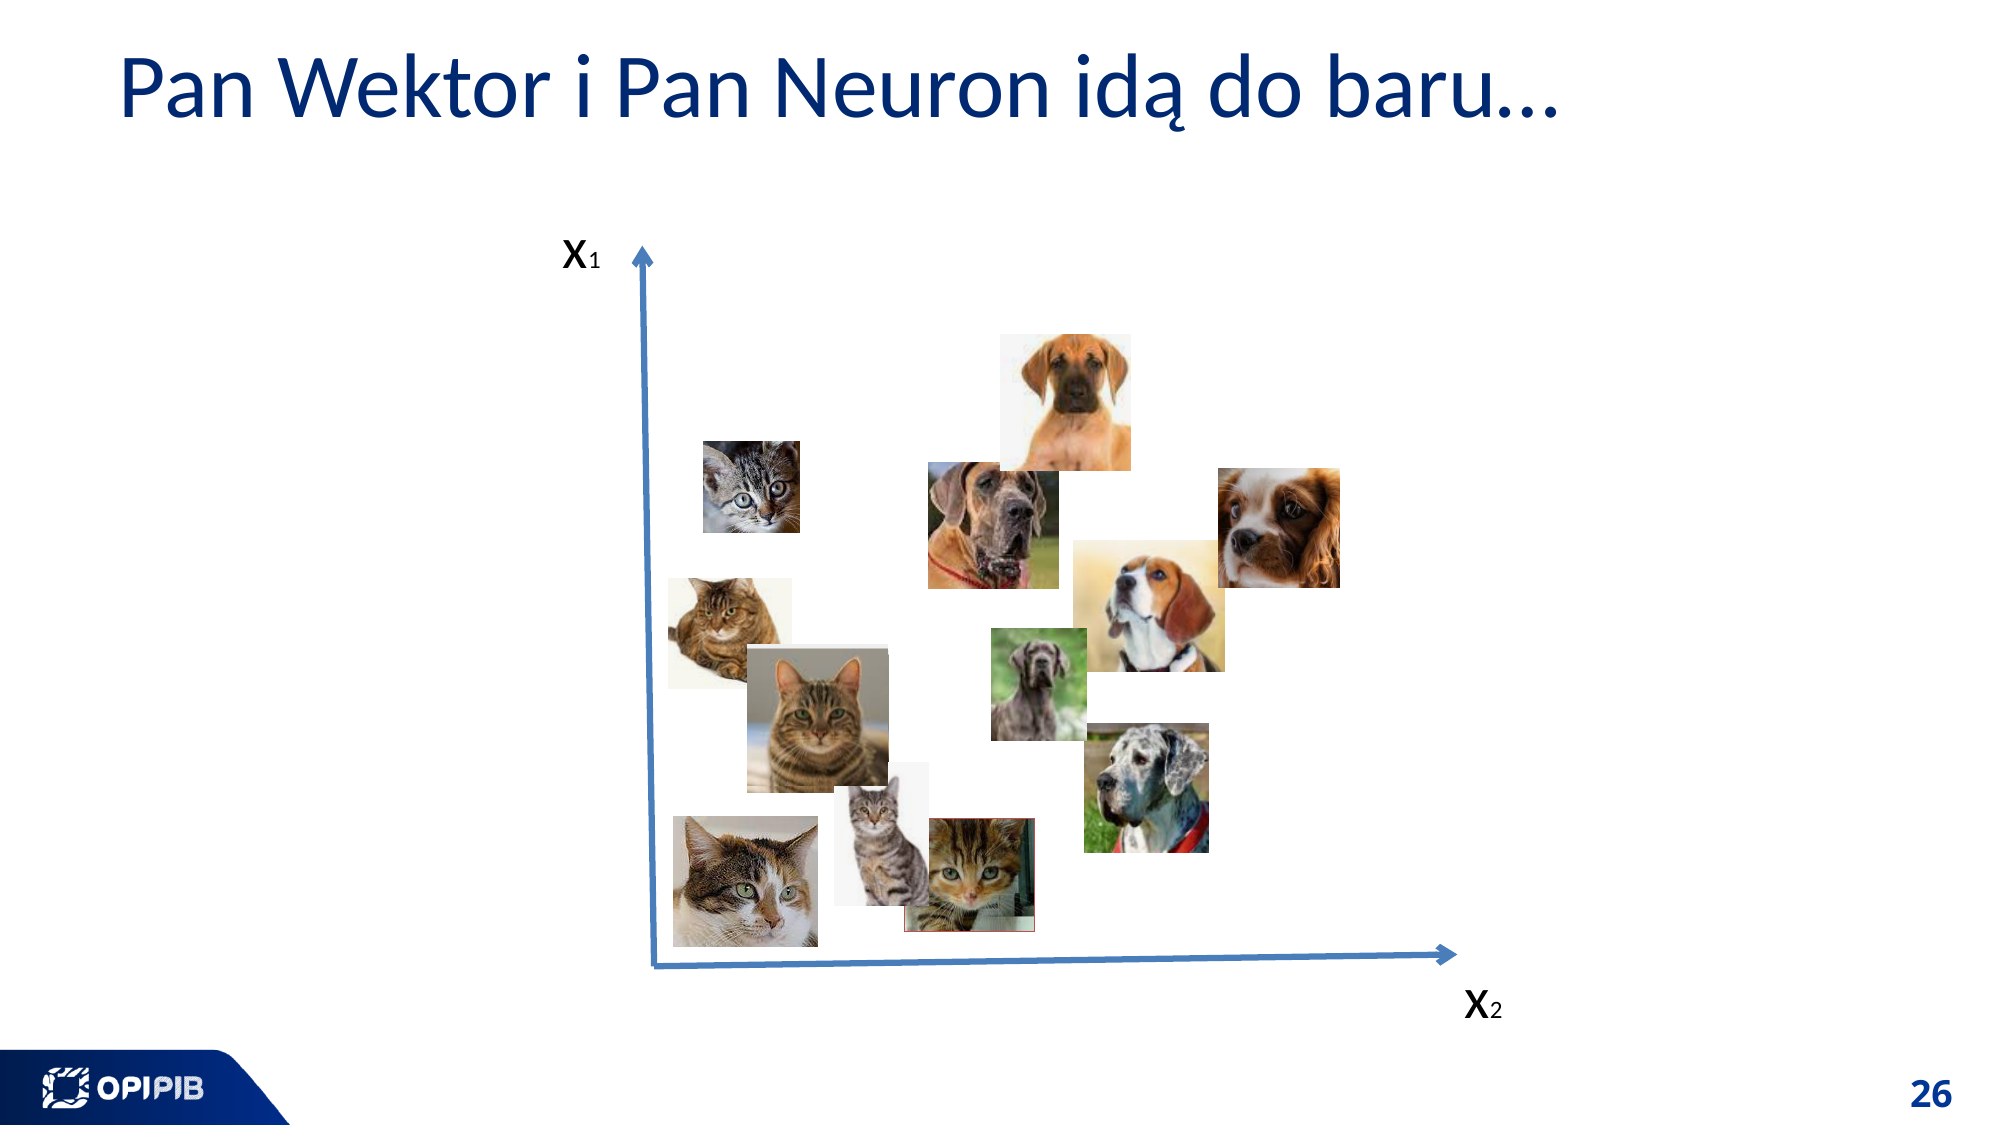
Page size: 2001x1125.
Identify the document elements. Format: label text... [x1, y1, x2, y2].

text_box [642, 245, 655, 967]
text_box x1 [548, 202, 616, 288]
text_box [655, 954, 1458, 967]
title Pan Wektor i Pan Neuron idą do baru… [103, 0, 1829, 177]
picture [0, 0, 2000, 1125]
slide_number 26 [1518, 1065, 1968, 1125]
text_box x2 [1449, 953, 1518, 1038]
